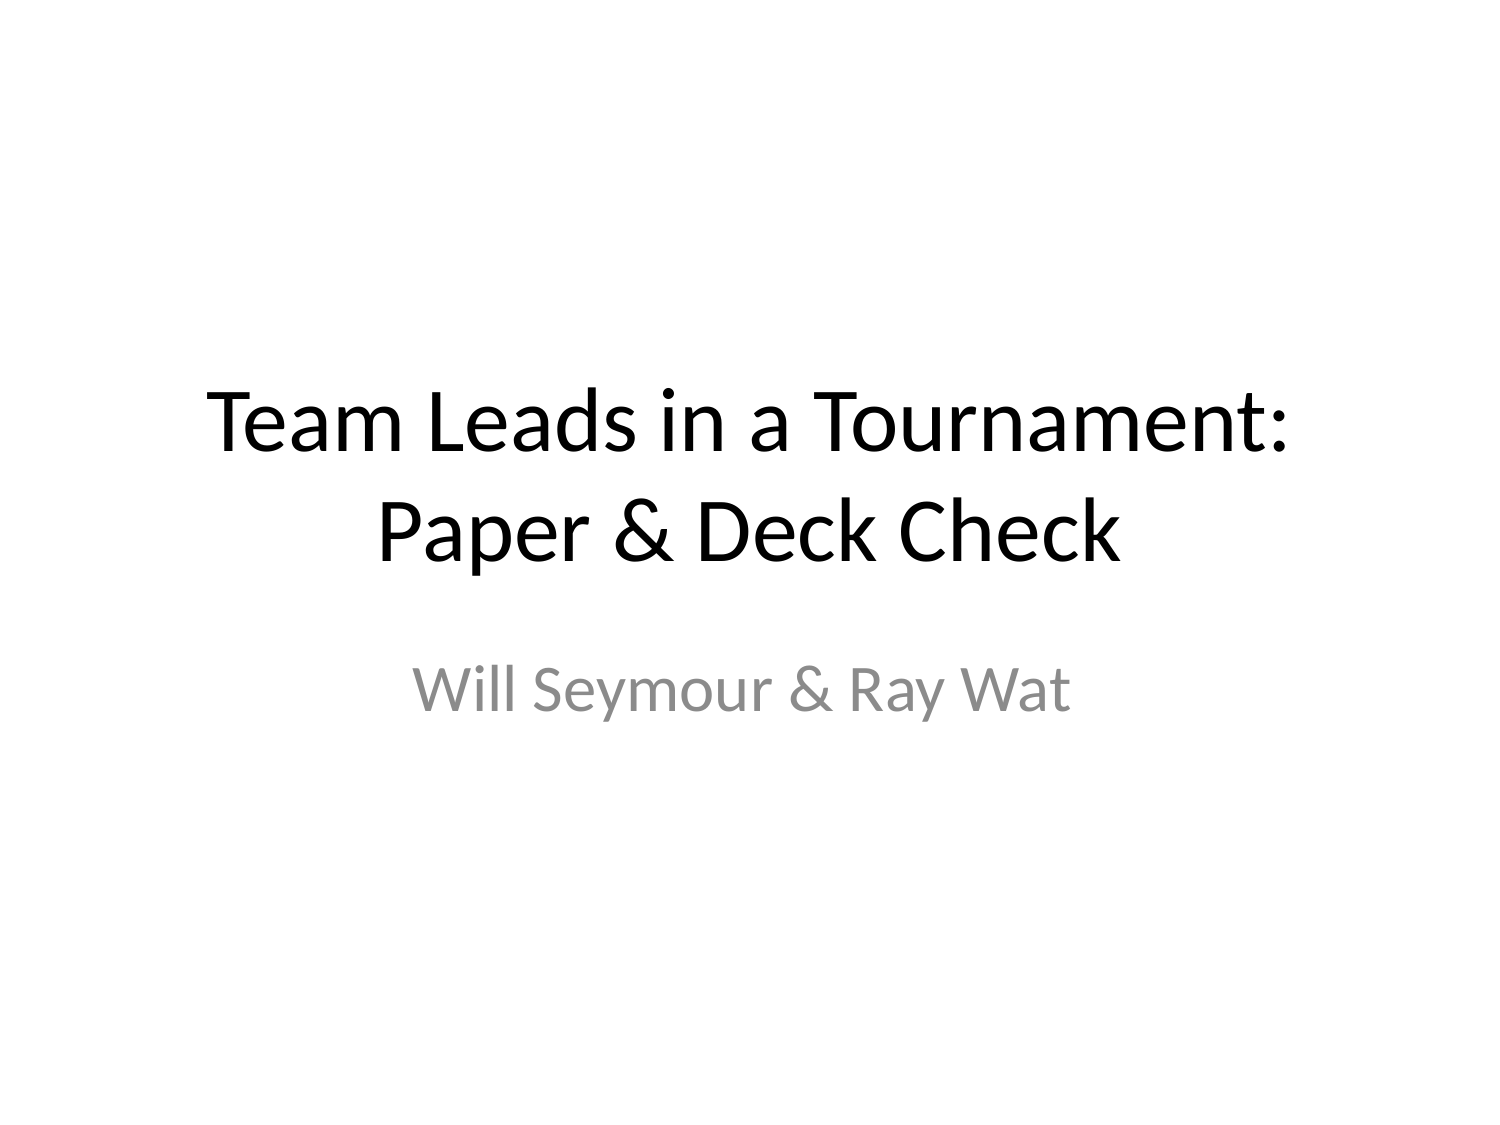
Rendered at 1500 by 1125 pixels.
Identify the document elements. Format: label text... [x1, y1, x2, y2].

subtitle Will Seymour & Ray Wat [225, 637, 1275, 925]
title Team Leads in a Tournament: Paper & Deck Check [112, 349, 1388, 591]
